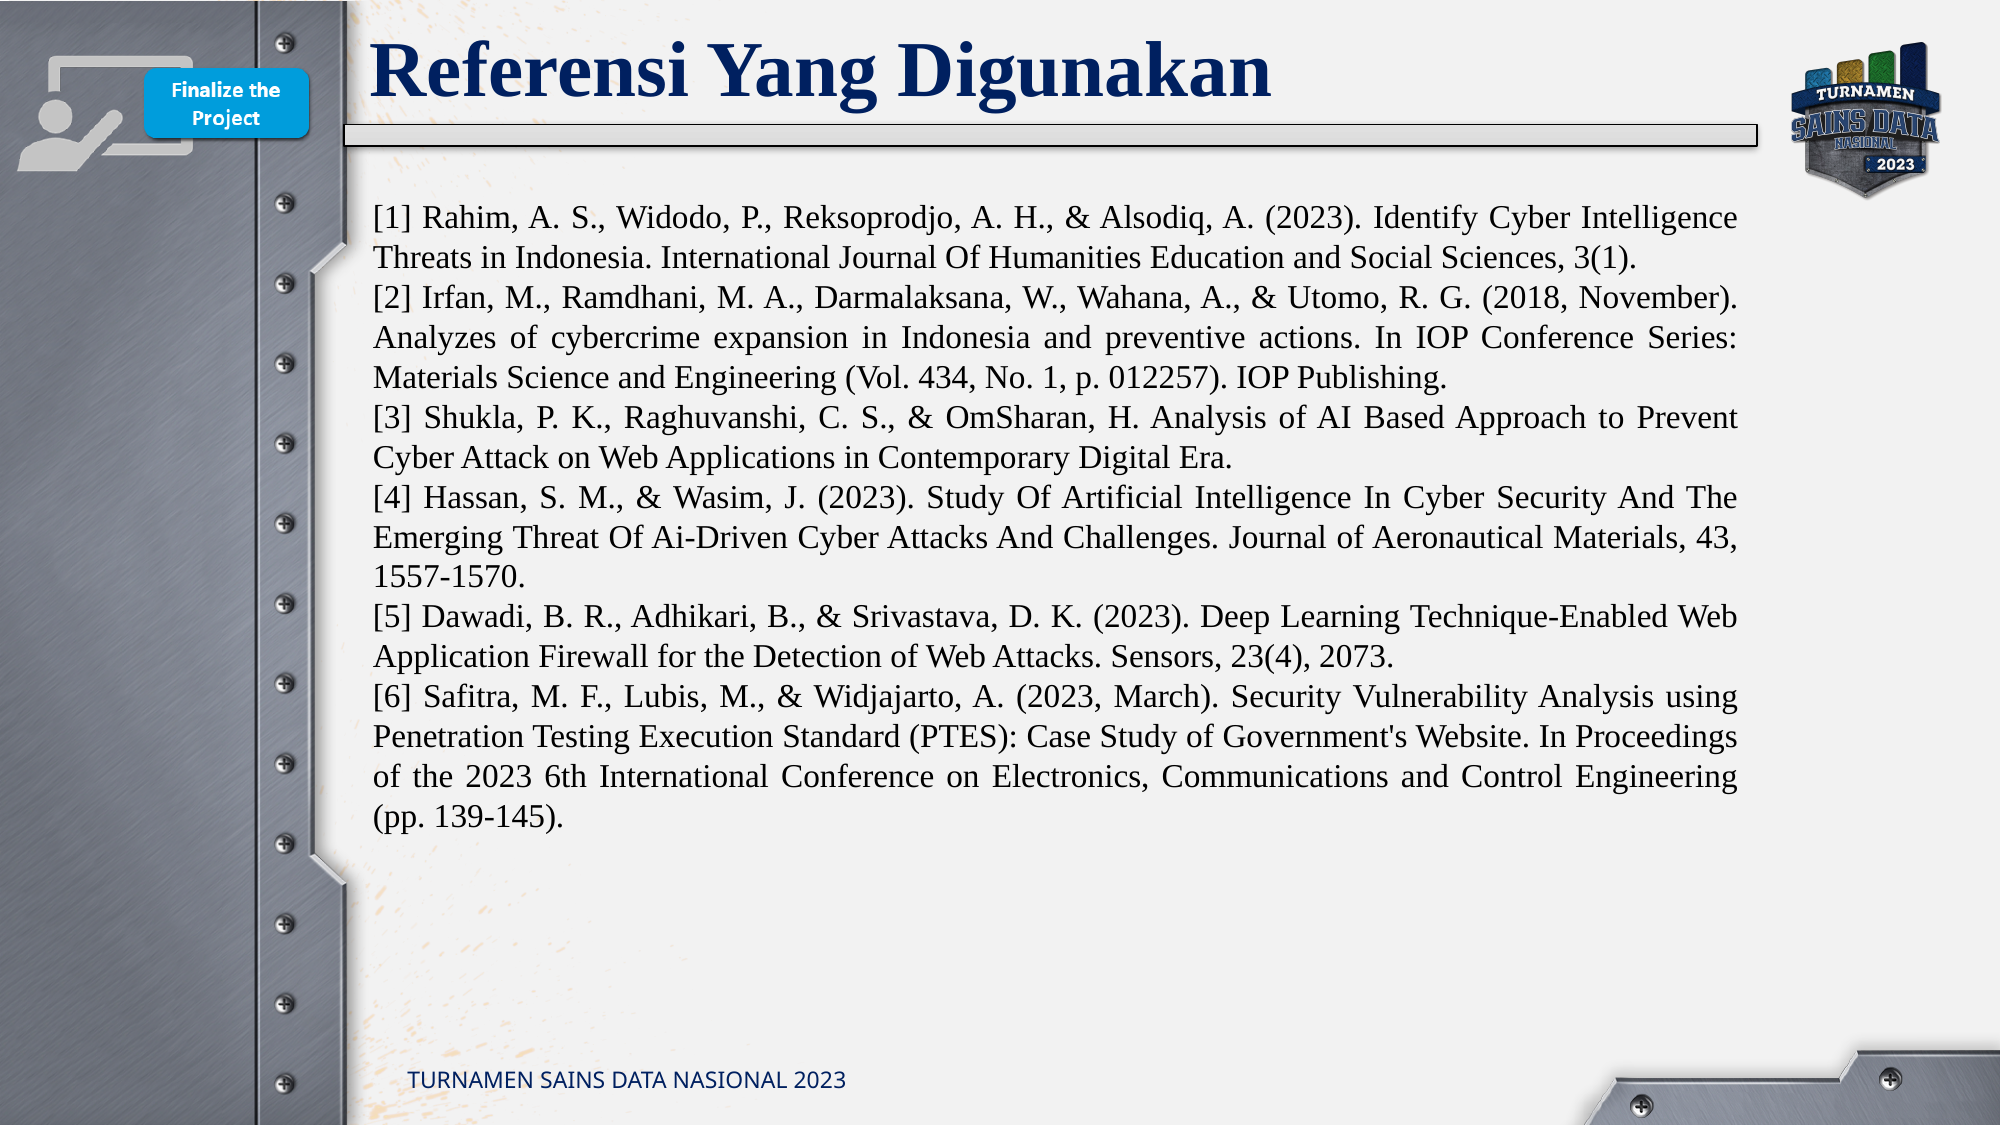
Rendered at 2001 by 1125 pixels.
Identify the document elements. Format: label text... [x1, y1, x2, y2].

picture [1557, 1031, 2000, 1125]
text_box [773, 0, 2000, 1125]
text_box [1] Rahim, A. S., Widodo, P., Reksoprodjo, A. H., & Alsodiq, A. (2023). Identify Cyber Intelligence Threats in Indonesia. International Journal Of Humanities Education and Social Sciences, 3(1). [2] Irfan, M., Ramdhani, M. A., Darmalaksana, W., Wahana, A., & Utomo, R. G. (2018, November). Analyzes of cybercrime expansion in Indonesia and preventive actions. In IOP Conference Series: Materials Science and Engineering (Vol. 434, No. 1, p. 012257). IOP Publishing. [3] Shukla, P. K., Raghuvanshi, C. S., & OmSharan, H. Analysis of AI Based Approach to Prevent Cyber Attack on Web Applications in Contemporary Digital Era. [4] Hassan, S. M., & Wasim, J. (2023). Study Of Artificial Intelligence In Cyber Security And The Emerging Threat Of Ai-Driven Cyber Attacks And Challenges. Journal of Aeronautical Materials, 43, 1557-1570. [5] Dawadi, B. R., Adhikari, B., & Srivastava, D. K. (2023). Deep Learning Technique-Enabled Web Application Firewall for the Detection of Web Attacks. Sensors, 23(4), 2073. [6] Safitra, M. F., Lubis, M., & Widjajarto, A. (2023, March). Security Vulnerability Analysis using Penetration Testing Execution Standard (PTES): Case Study of Government's Website. In Proceedings of the 2023 6th International Conference on Electronics, Communications and Control Engineering (pp. 139-145). [373, 180, 1756, 850]
text_box TURNAMEN SAINS DATA NASIONAL 2023 [773, 1058, 1350, 1102]
picture [0, 0, 828, 1125]
text_box [827, 124, 1757, 146]
picture [1791, 42, 1942, 201]
title Referensi Yang Digunakan [827, 16, 1756, 122]
